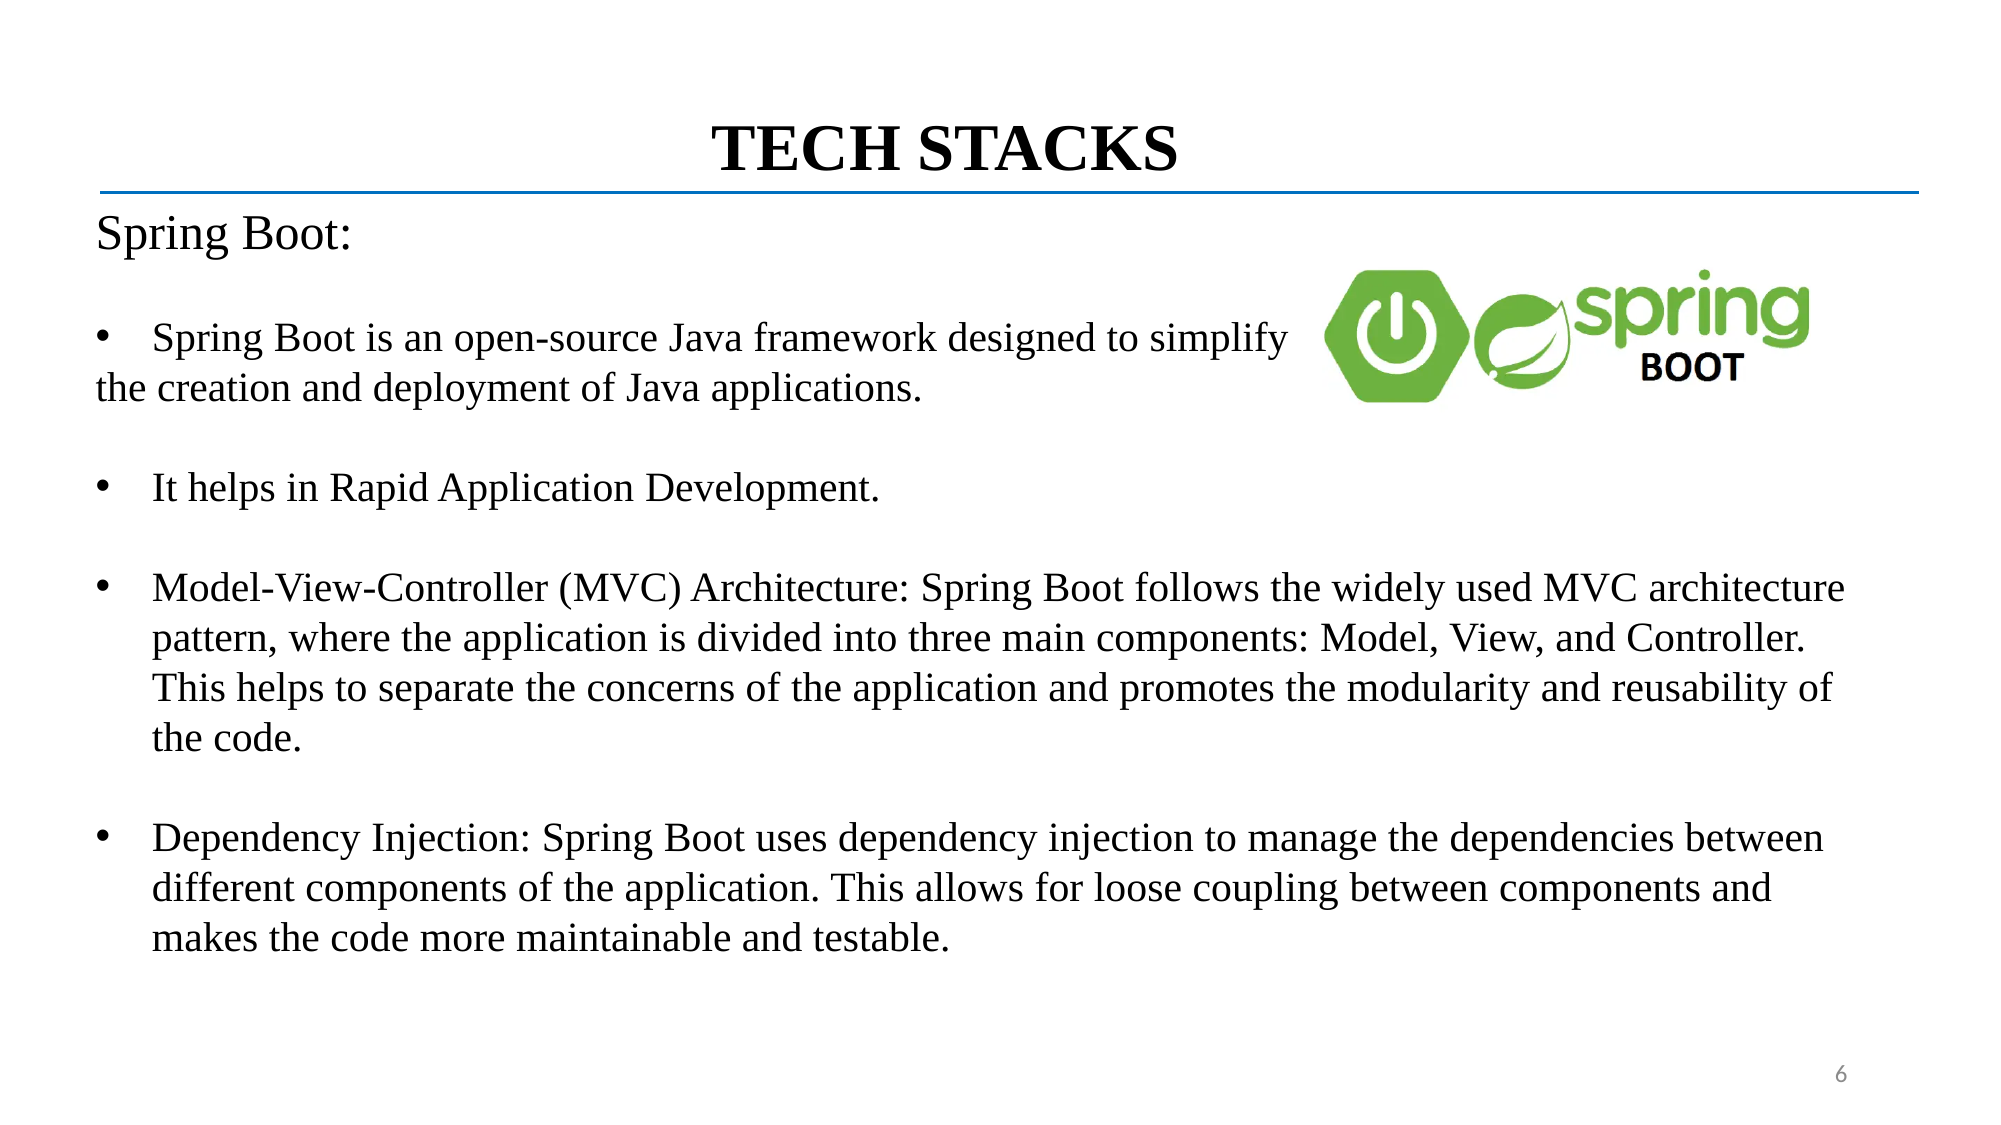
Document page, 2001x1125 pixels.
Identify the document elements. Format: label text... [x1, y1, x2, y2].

text_box Spring Boot: Spring Boot is an open-source Java framework designed to simplify the creation and deployment of Java applications. It helps in Rapid Application Development. Model-View-Controller (MVC) Architecture: Spring Boot follows the widely used MVC architecture pattern, where the application is divided into three main components: Model, View, and Controller. This helps to separate the concerns of the application and promotes the modularity and reusability of the code. Dependency Injection: Spring Boot uses dependency injection to manage the dependencies between different components of the application. This allows for loose coupling between components and makes the code more maintainable and testable. [80, 192, 1892, 1018]
picture [1322, 219, 1811, 454]
text_box TECH STACKS [389, 105, 1502, 192]
slide_number 6 [1412, 1042, 1863, 1103]
